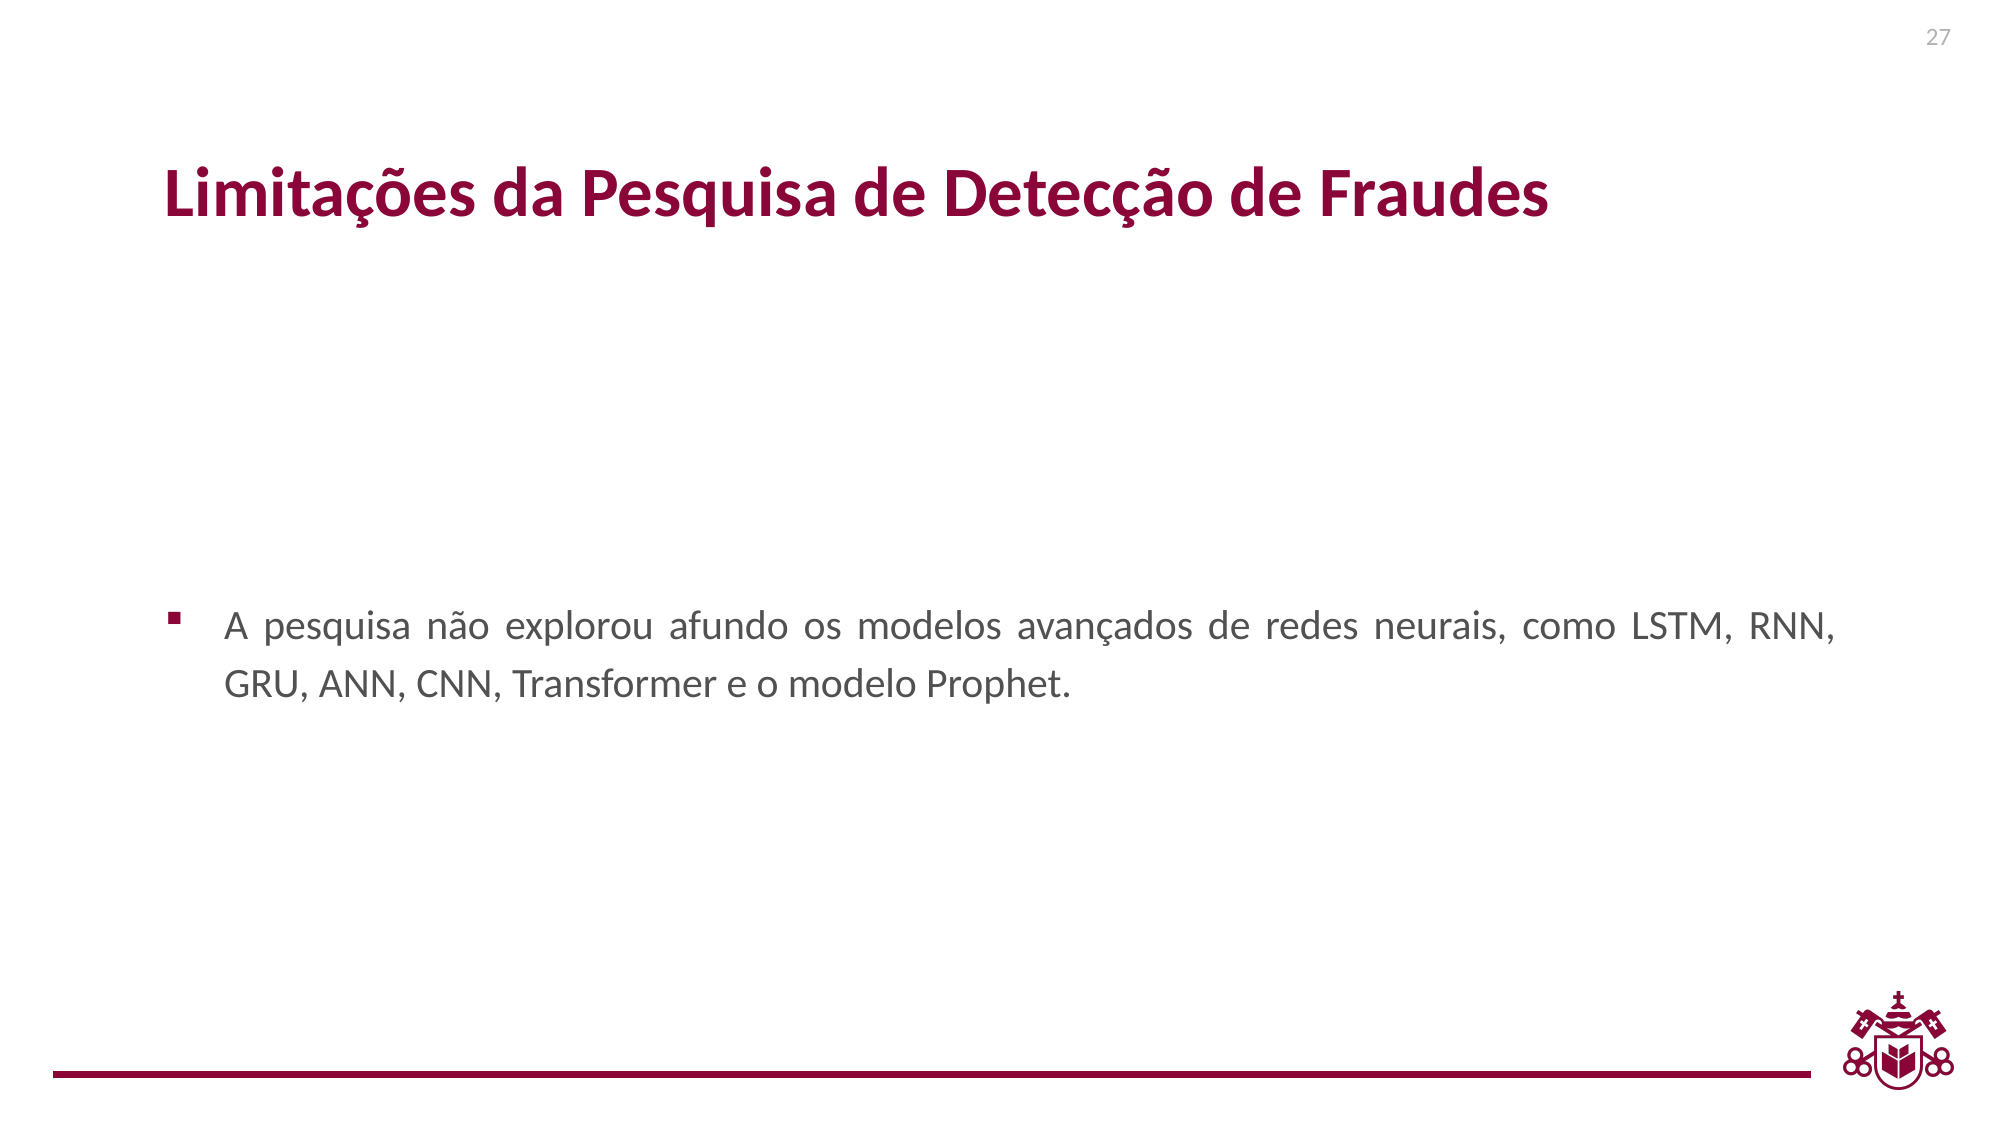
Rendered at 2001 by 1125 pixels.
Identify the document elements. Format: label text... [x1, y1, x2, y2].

list A pesquisa não explorou afundo os modelos avançados de redes neurais, como LSTM, RNN, GRU, ANN, CNN, Transformer e o modelo Prophet. [149, 263, 1851, 1034]
list Limitações da Pesquisa de Detecção de Fraudes [149, 91, 1851, 238]
picture [1843, 991, 1954, 1090]
slide_number 27 [1516, 5, 1967, 66]
